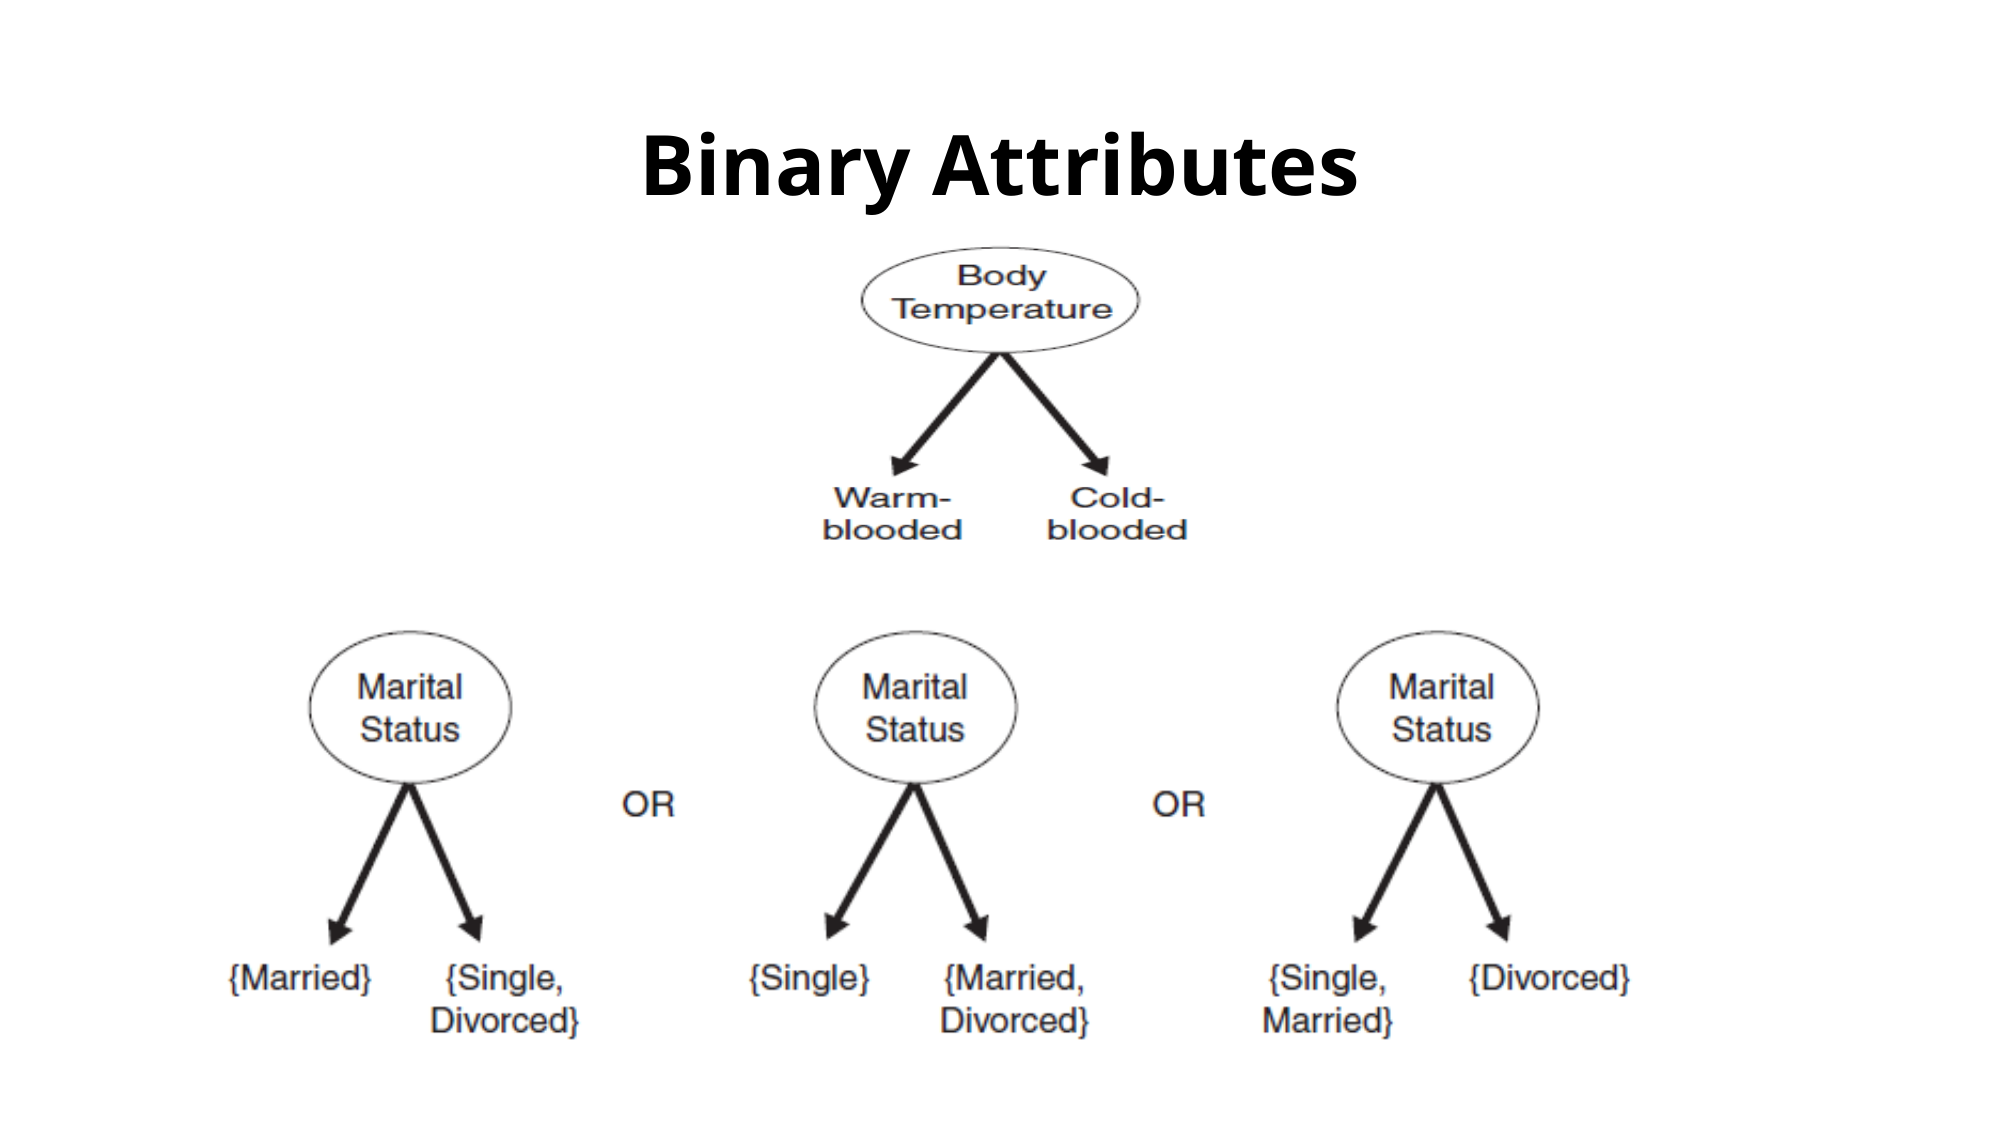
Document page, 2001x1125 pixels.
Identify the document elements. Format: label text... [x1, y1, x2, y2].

picture [654, 217, 1231, 563]
picture [186, 599, 1645, 1093]
title Binary Attributes [137, 59, 1863, 278]
